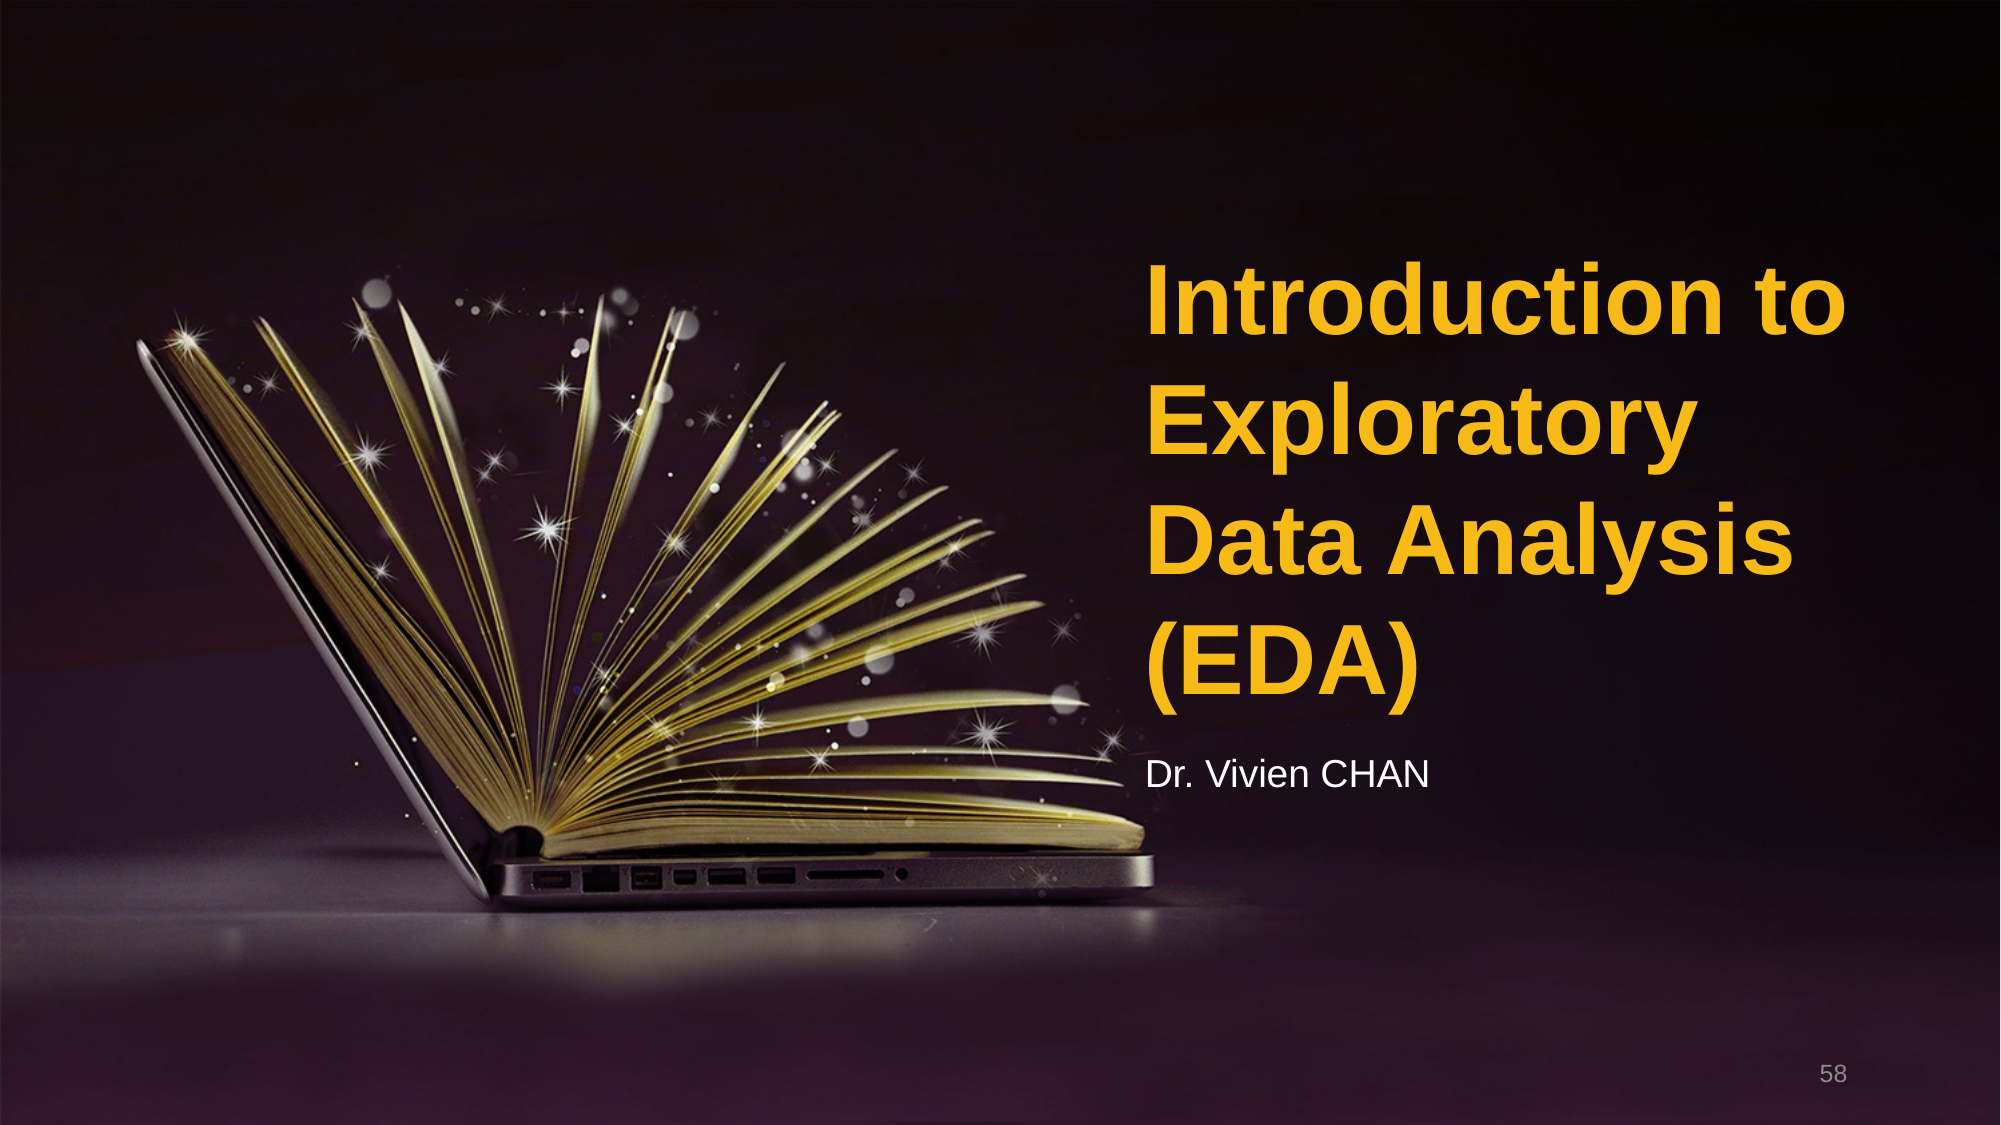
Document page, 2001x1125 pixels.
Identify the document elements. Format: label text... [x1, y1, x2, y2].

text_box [1129, 104, 1914, 826]
picture [0, 0, 2001, 1125]
slide_number 58 [1412, 1042, 1863, 1103]
